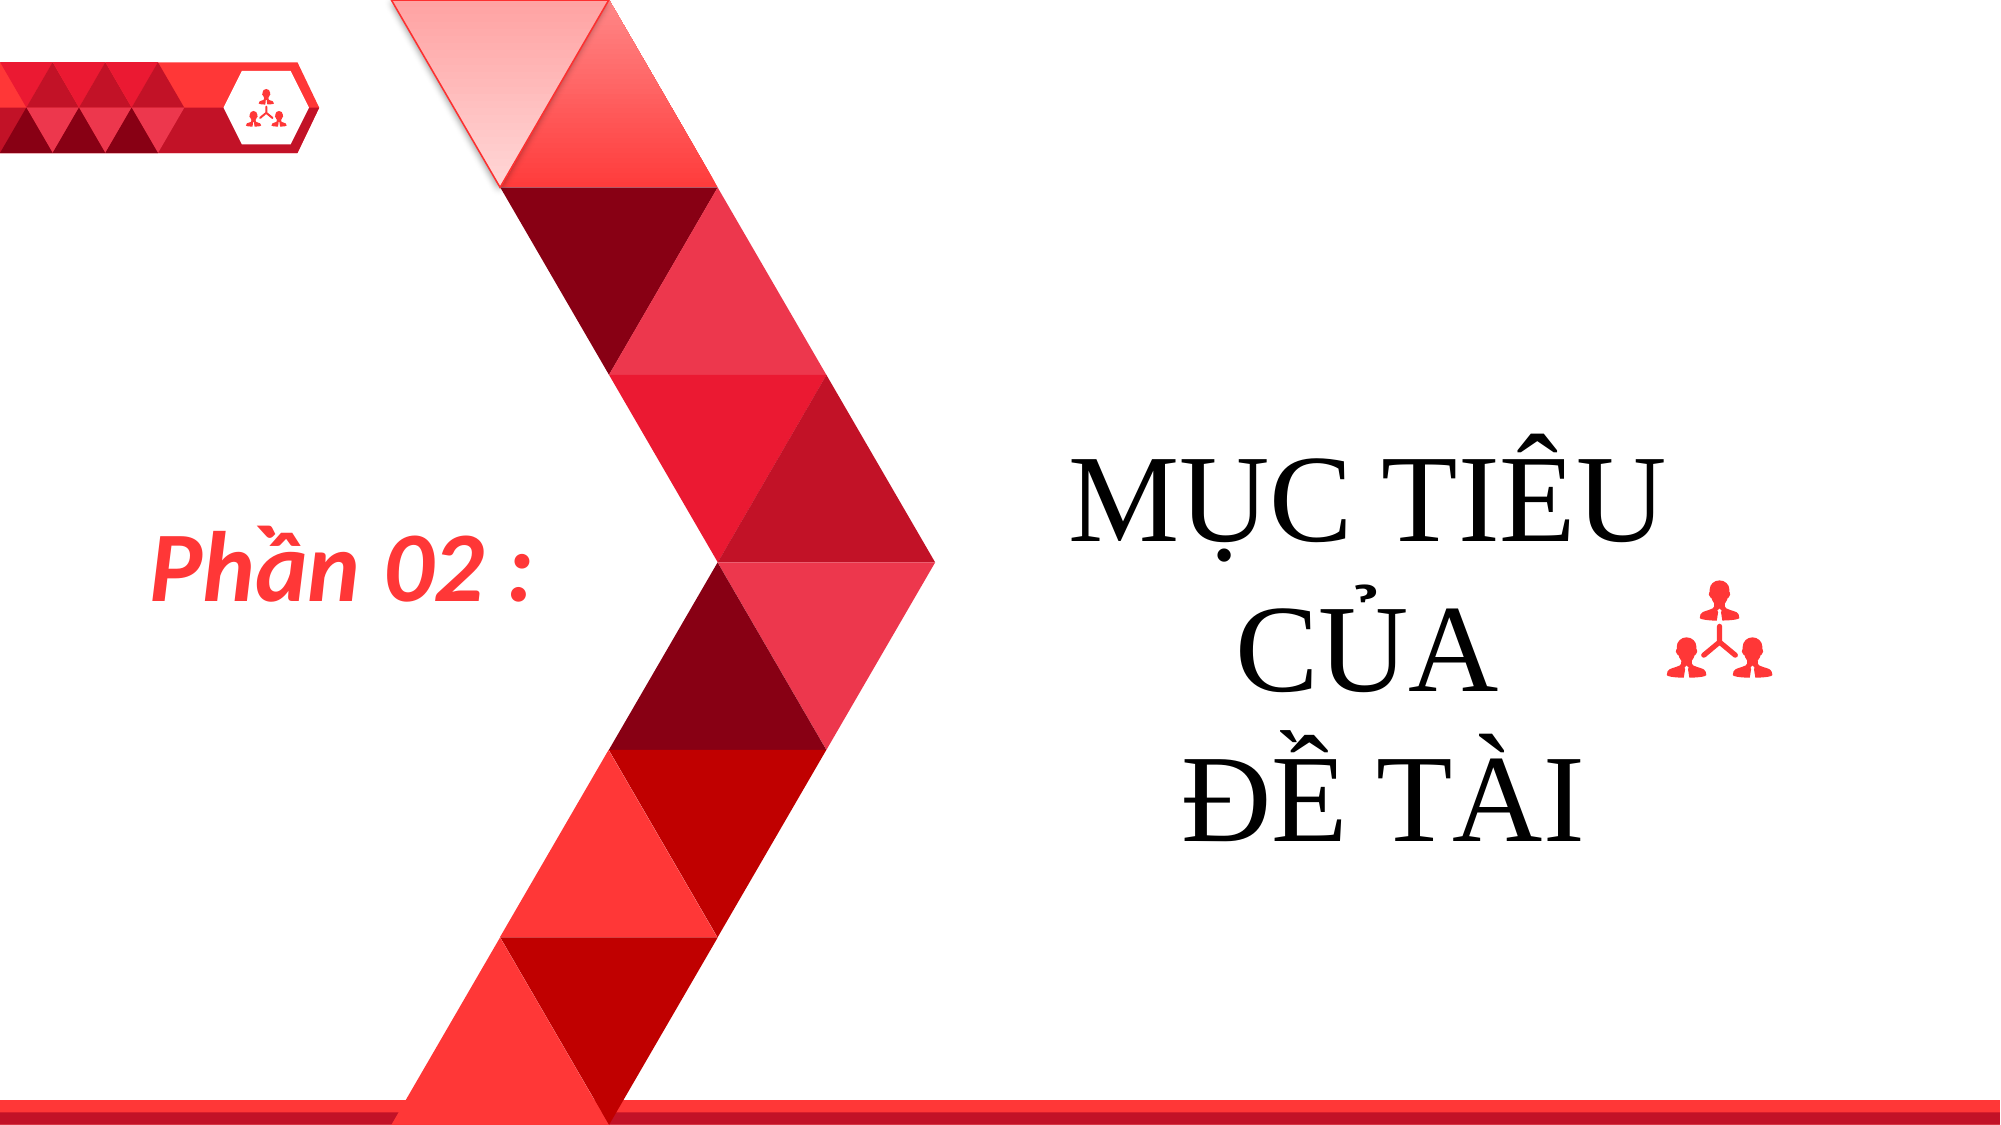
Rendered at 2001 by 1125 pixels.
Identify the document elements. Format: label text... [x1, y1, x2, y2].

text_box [391, 0, 936, 1125]
text_box Phần 02 : [134, 494, 386, 629]
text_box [962, 409, 1773, 888]
